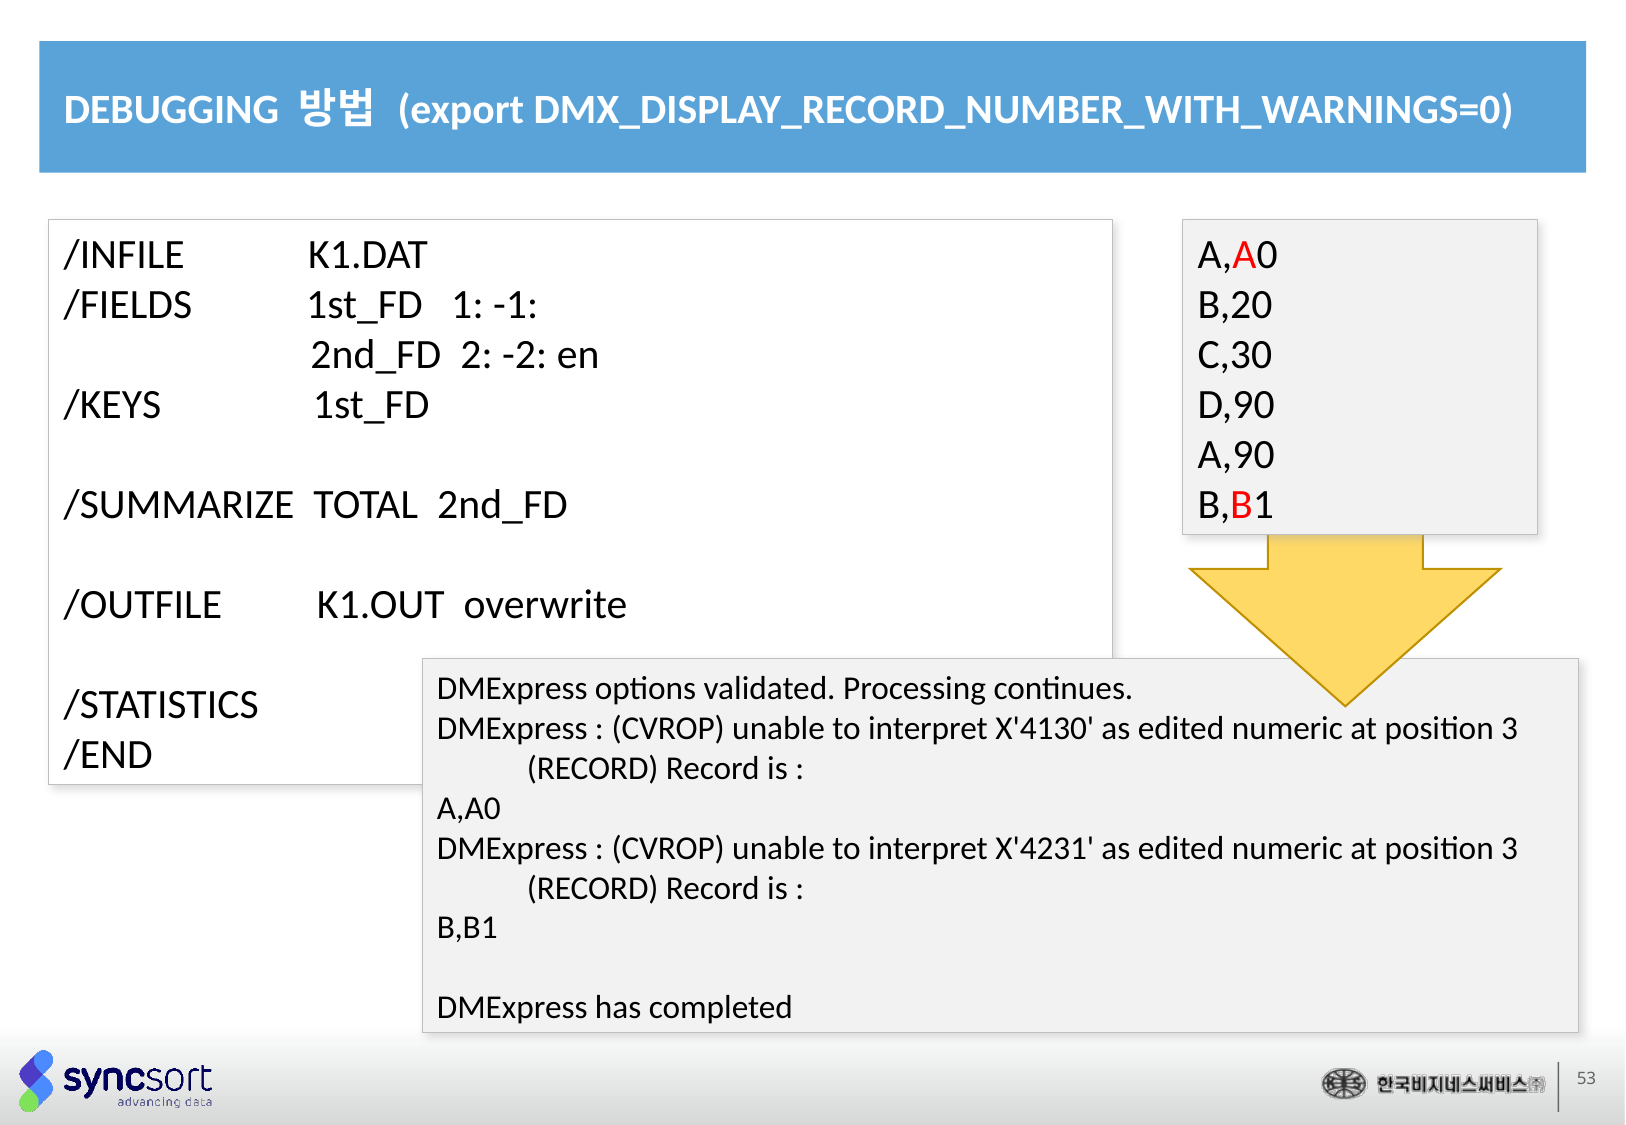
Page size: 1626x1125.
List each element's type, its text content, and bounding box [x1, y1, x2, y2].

text_box DMExpress options validated. Processing continues. DMExpress : (CVROP) unable to interpret X'4130' as edited numeric at position 3 (RECORD) Record is : A,A0 DMExpress : (CVROP) unable to interpret X'4231' as edited numeric at position 3 (RECORD) Record is : B,B1 DMExpress has completed [422, 658, 1579, 1033]
text_box /INFILE K1.DAT /FIELDS 1st_FD 1: -1: 2nd_FD 2: -2: en /KEYS 1st_FD /SUMMARIZE TOTAL 2nd_FD /OUTFILE K1.OUT overwrite /STATISTICS /END [48, 219, 1113, 785]
text_box A,A0 B,20 C,30 D,90 A,90 B,B1 [1182, 219, 1538, 535]
text_box DEBUGGING 방법 (export DMX_DISPLAY_RECORD_NUMBER_WITH_WARNINGS=0) [48, 47, 1579, 166]
text_box [1187, 544, 1504, 708]
picture [0, 1024, 1625, 1125]
